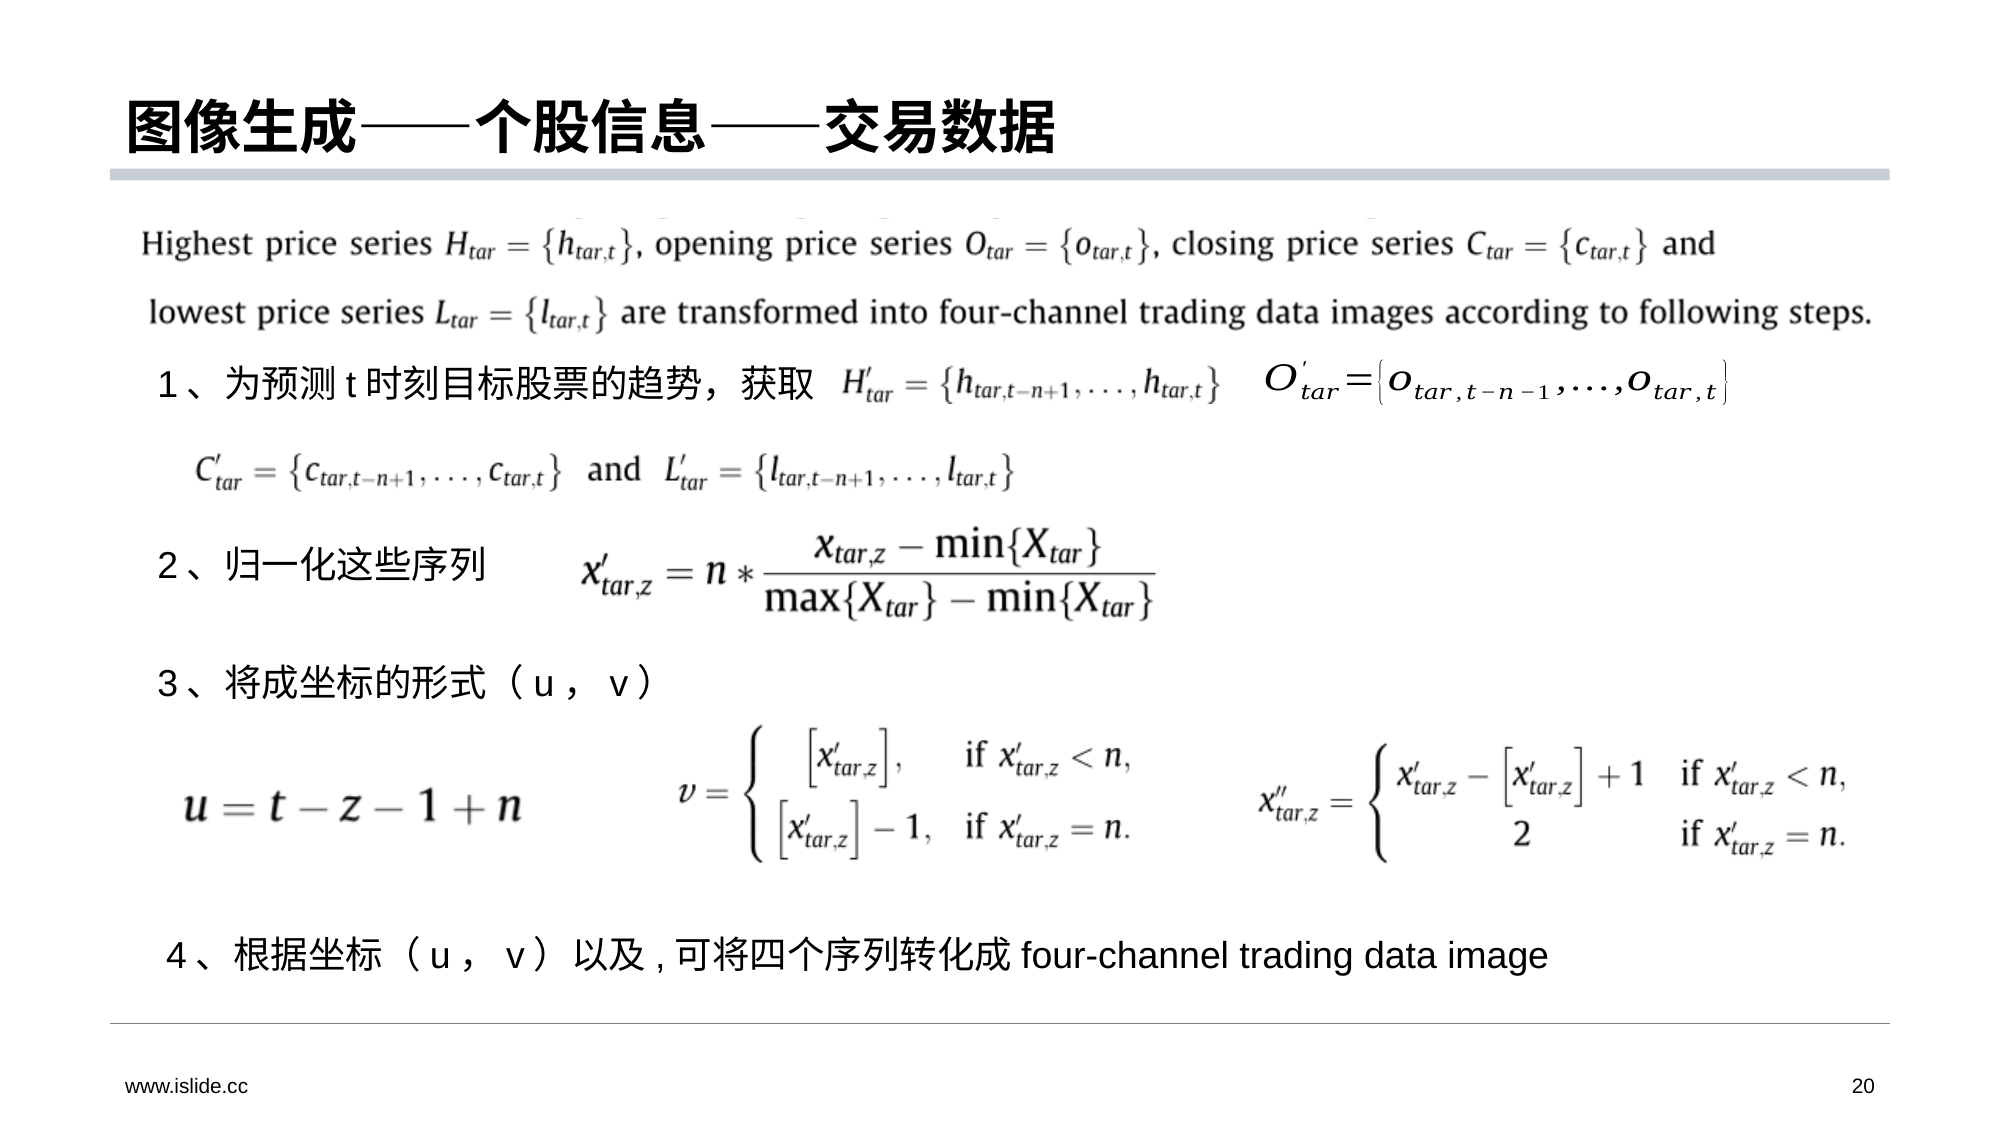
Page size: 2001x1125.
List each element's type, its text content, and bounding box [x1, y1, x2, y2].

text_box 2、归一化这些序列 [142, 533, 550, 594]
title 图像生成——个股信息——交易数据 [109, 0, 1890, 169]
picture [828, 358, 1225, 405]
slide_number 20 [1412, 1068, 1890, 1103]
picture [130, 291, 1964, 357]
picture [193, 444, 1027, 500]
picture [169, 741, 532, 860]
picture [1231, 741, 1890, 883]
footer www.islide.cc [109, 1068, 790, 1103]
text_box 1、为预测t时刻目标股票的趋势，获取 [142, 357, 1232, 413]
picture [666, 707, 1162, 888]
picture [550, 516, 1162, 650]
picture [130, 218, 1730, 268]
